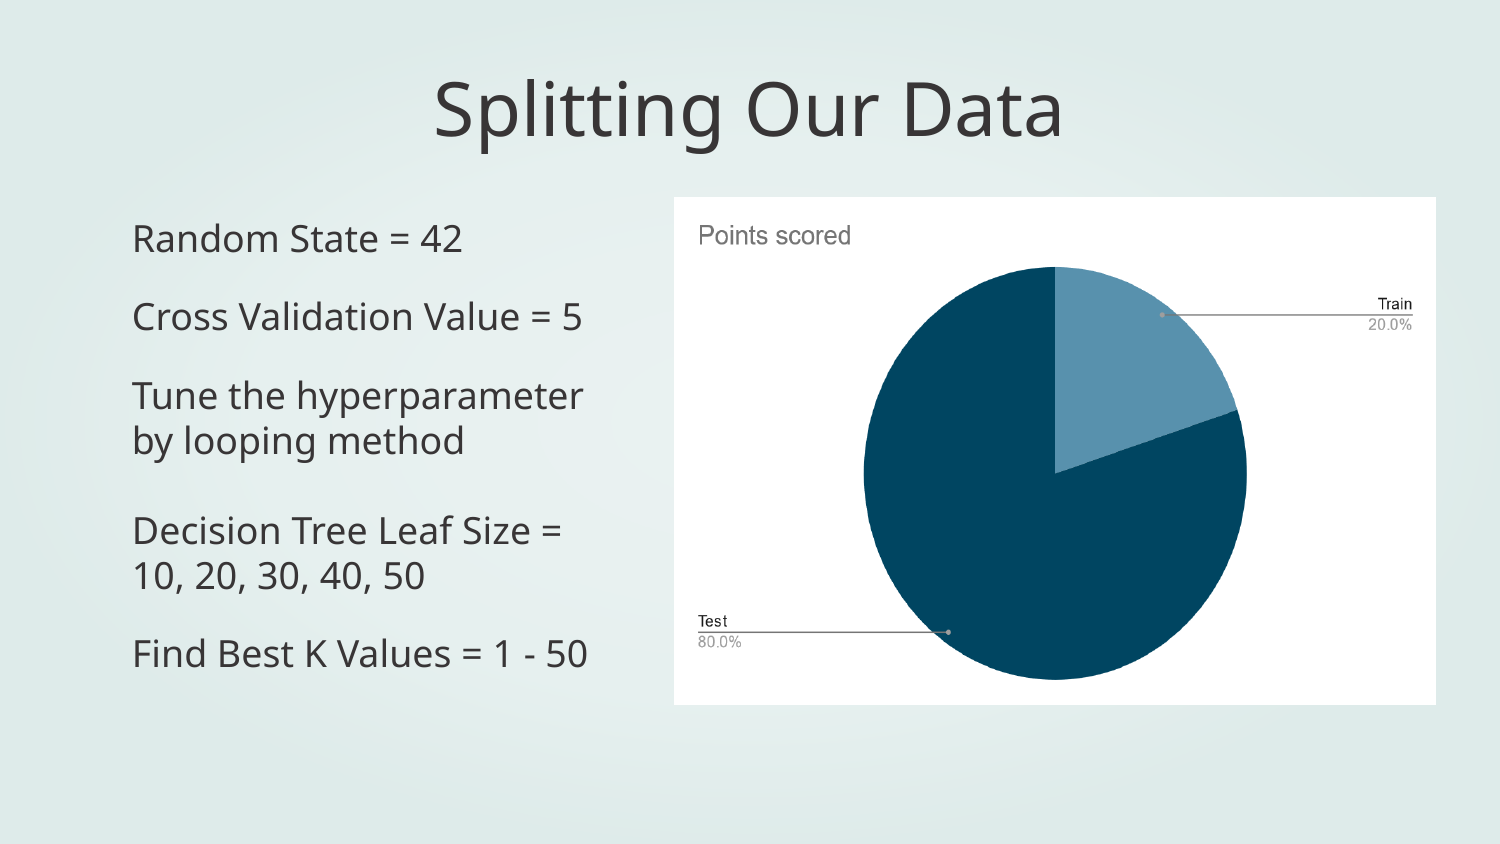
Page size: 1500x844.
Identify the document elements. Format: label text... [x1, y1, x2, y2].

list Random State = 42 Cross Validation Value = 5 Tune the hyperparameter by looping method Decision Tree Leaf Size = 10, 20, 30, 40, 50 Find Best K Values = 1 - 50 [116, 212, 630, 691]
title Splitting Our Data [397, 46, 1103, 150]
picture [0, 0, 1500, 844]
